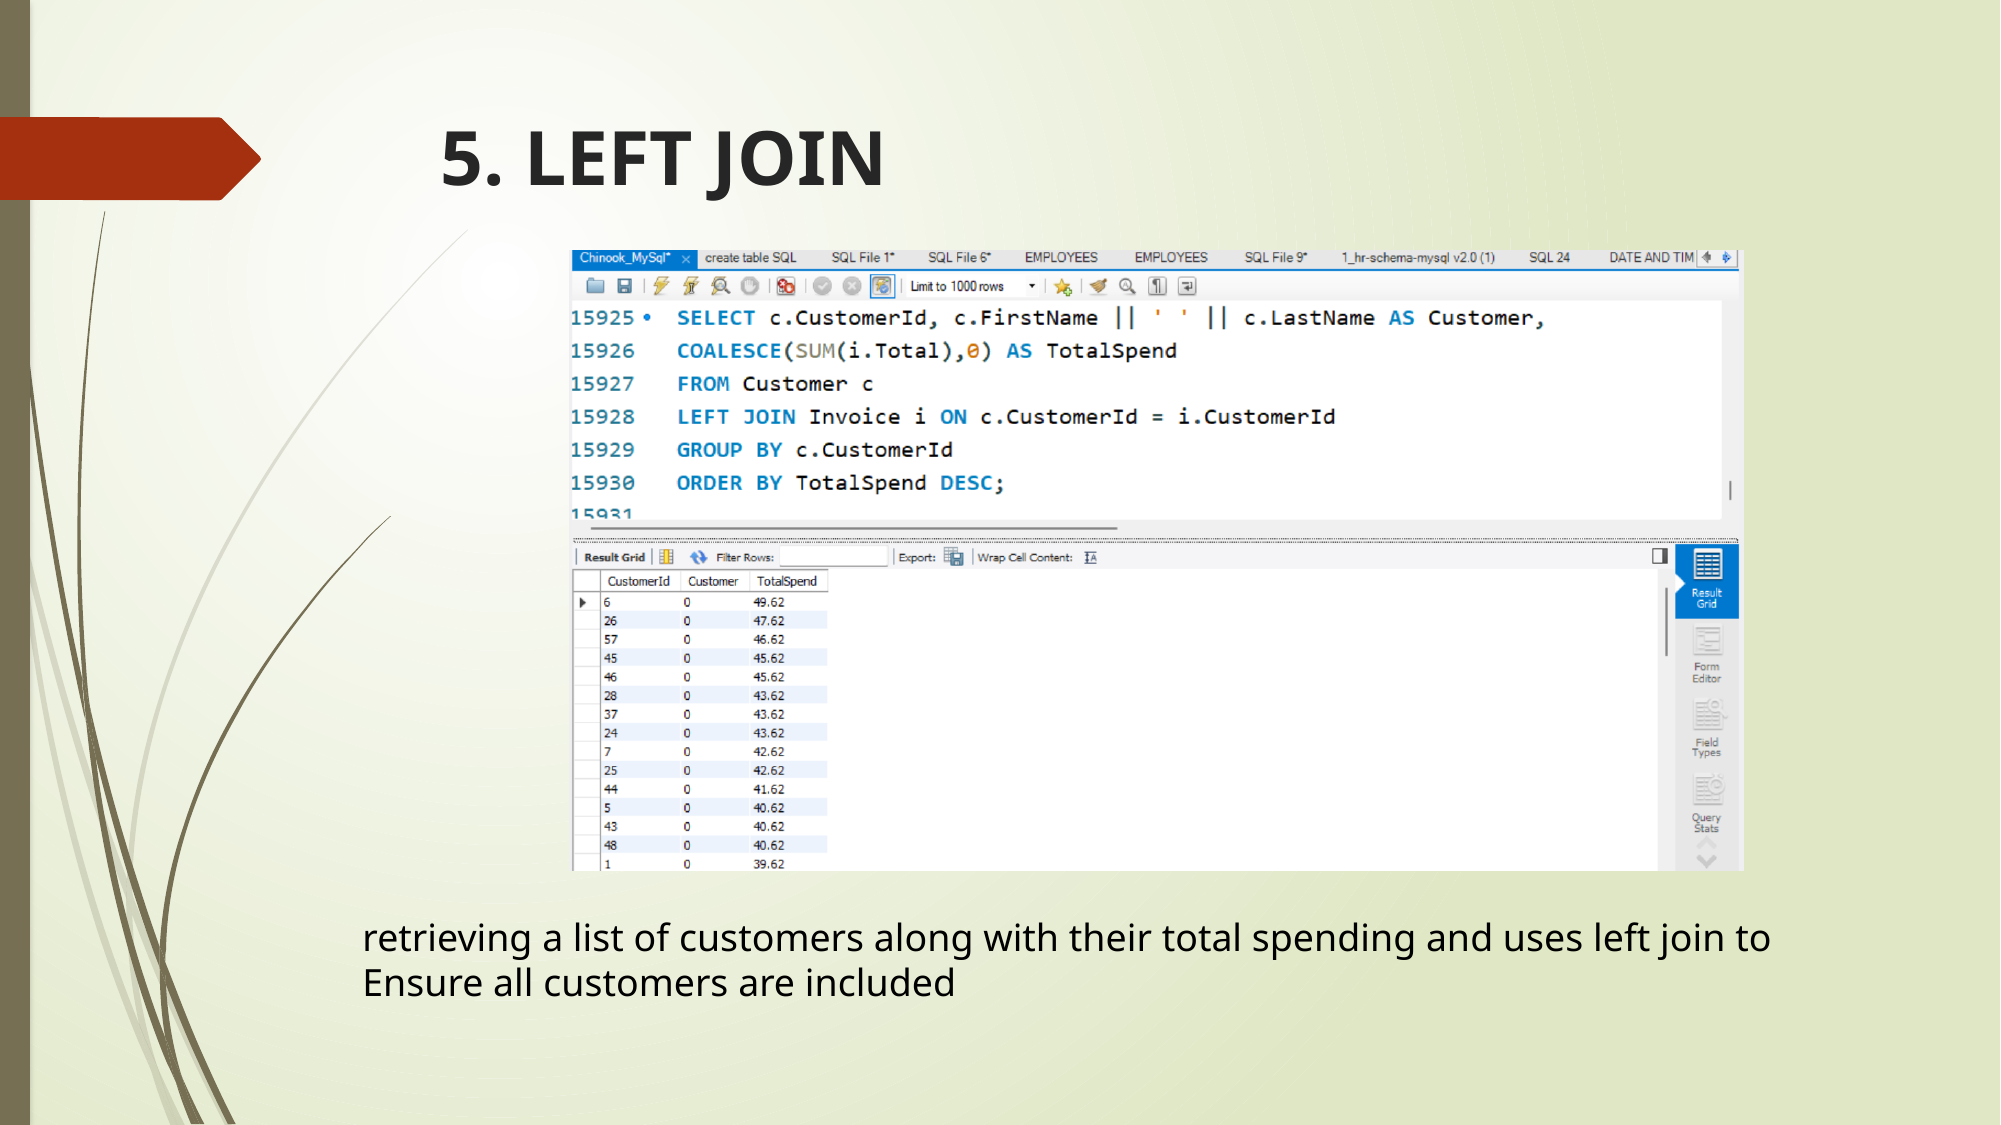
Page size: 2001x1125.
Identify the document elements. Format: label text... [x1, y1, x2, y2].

title 5. LEFT JOIN [425, 102, 1888, 313]
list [568, 250, 1744, 871]
text_box retrieving a list of customers along with their total spending and uses left join to Ensure all customers are included [347, 906, 1799, 1057]
